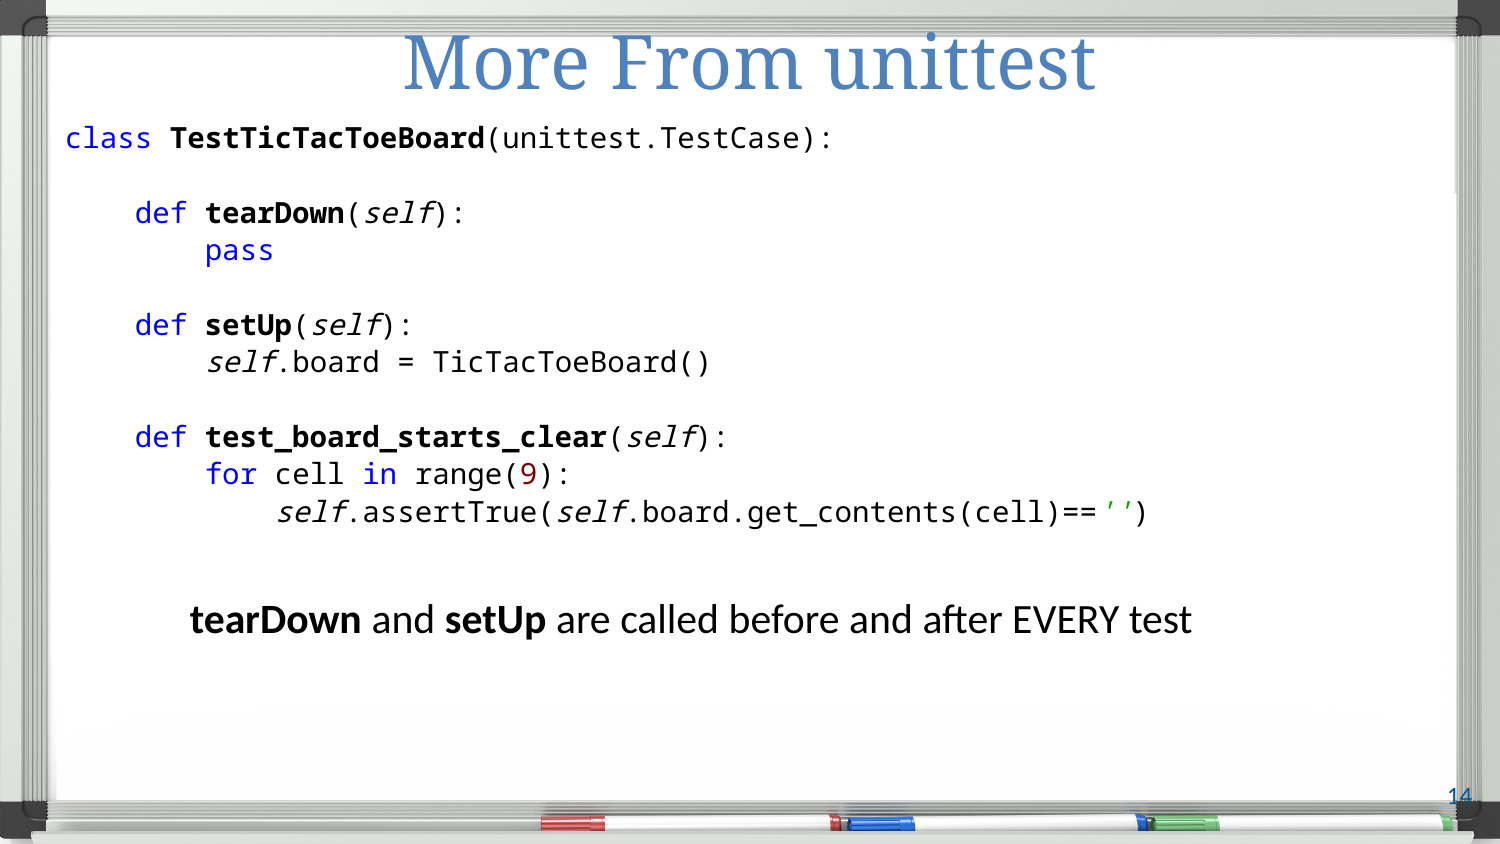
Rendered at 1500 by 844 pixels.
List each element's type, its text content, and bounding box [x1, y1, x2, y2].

text_box tearDown and setUp are called before and after EVERY test [174, 584, 1250, 650]
text_box class TestTicTacToeBoard(unittest.TestCase): def tearDown(self): pass def setUp(self): self.board = TicTacToeBoard() def test_board_starts_clear(self): for cell in range(9): self.assertTrue(self.board.get_contents(cell)=='') [49, 109, 1388, 536]
title More From unittest [12, 9, 1488, 110]
picture [0, 0, 1500, 844]
slide_number 14 [1387, 771, 1488, 817]
